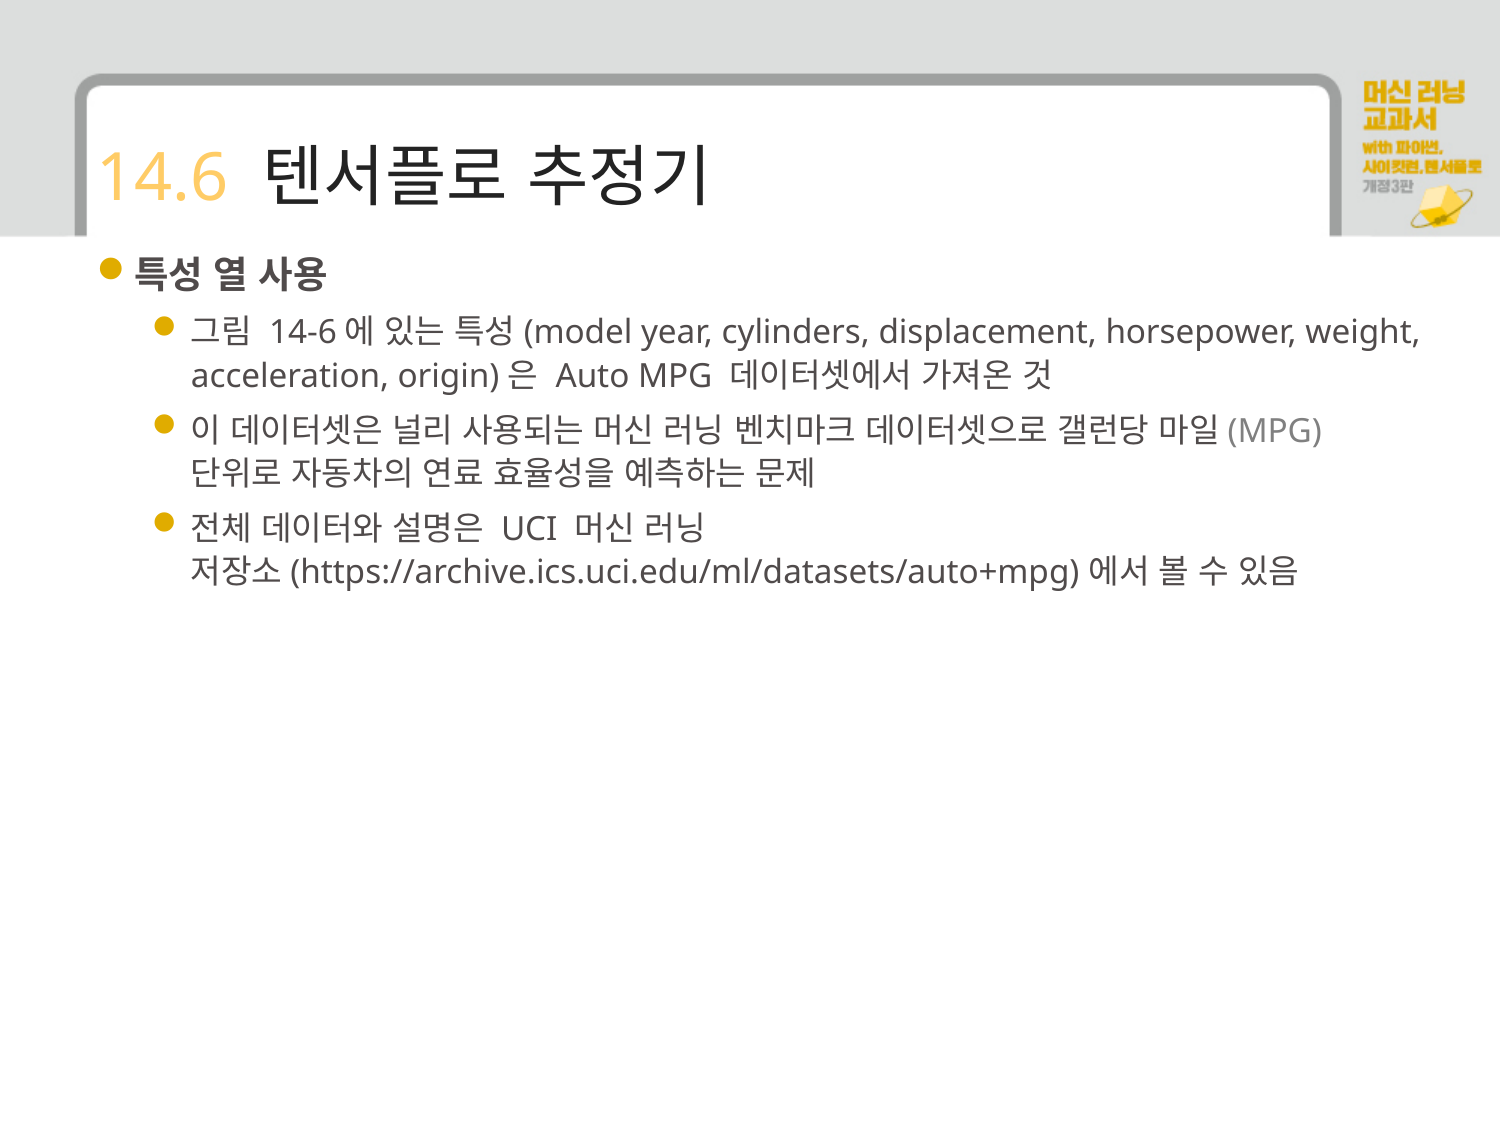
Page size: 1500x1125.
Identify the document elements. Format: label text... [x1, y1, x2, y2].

title 14.6 텐서플로 추정기 [81, 90, 1412, 222]
list 특성 열 사용 그림 14-6에 있는 특성(model year, cylinders, displacement, horsepower, weight, acceleration, origin)은 Auto MPG 데이터셋에서 가져온 것 이 데이터셋은 널리 사용되는 머신 러닝 벤치마크 데이터셋으로 갤런당 마일(MPG) 단위로 자동차의 연료 효율성을 예측하는 문제 전체 데이터와 설명은 UCI 머신 러닝 저장소(https://archive.ics.uci.edu/ml/datasets/auto+mpg)에서 볼 수 있음 [81, 239, 1440, 1054]
picture [0, 0, 1500, 1125]
